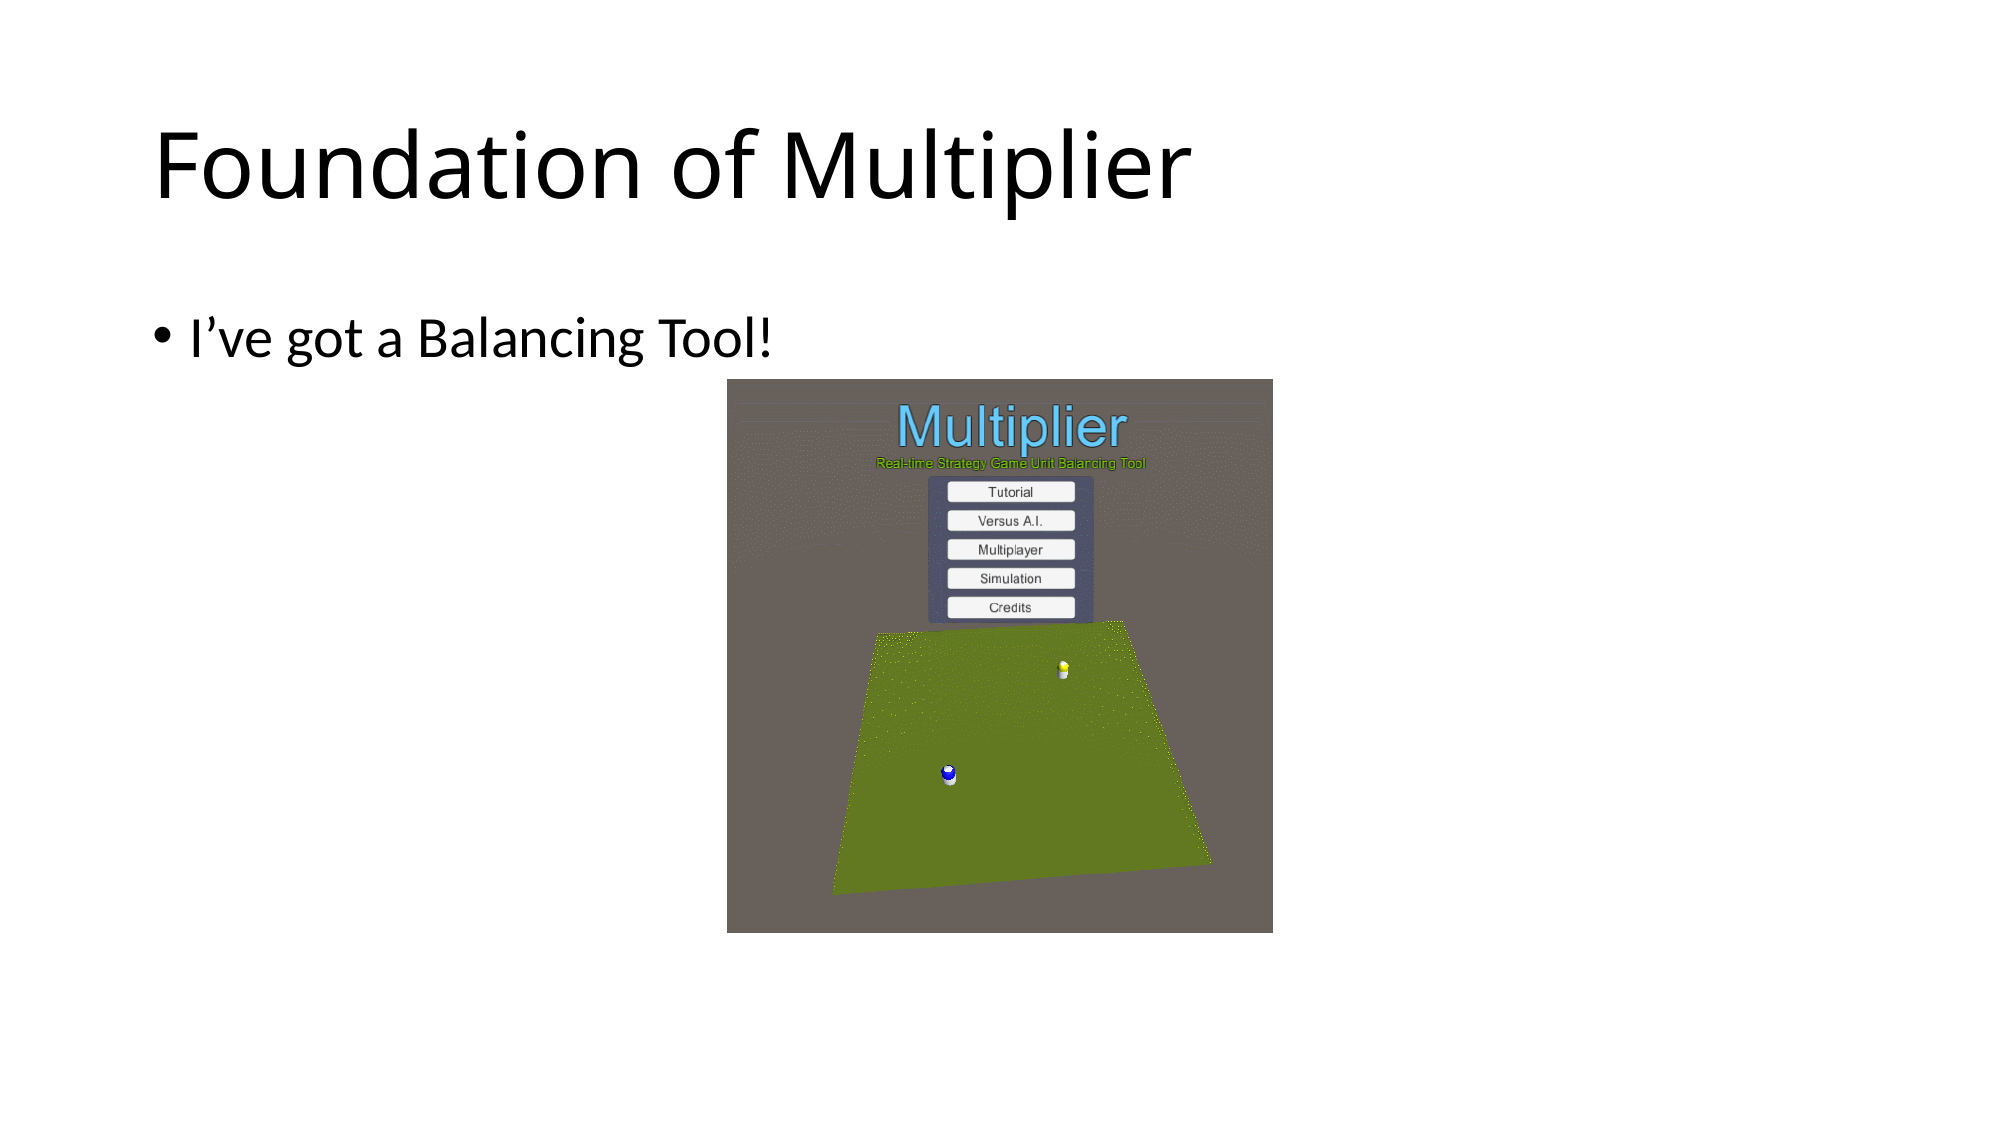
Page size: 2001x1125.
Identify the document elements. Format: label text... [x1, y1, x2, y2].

title Foundation of Multiplier [137, 59, 1863, 278]
picture [727, 379, 1273, 933]
list I’ve got a Balancing Tool! [137, 299, 1863, 1014]
